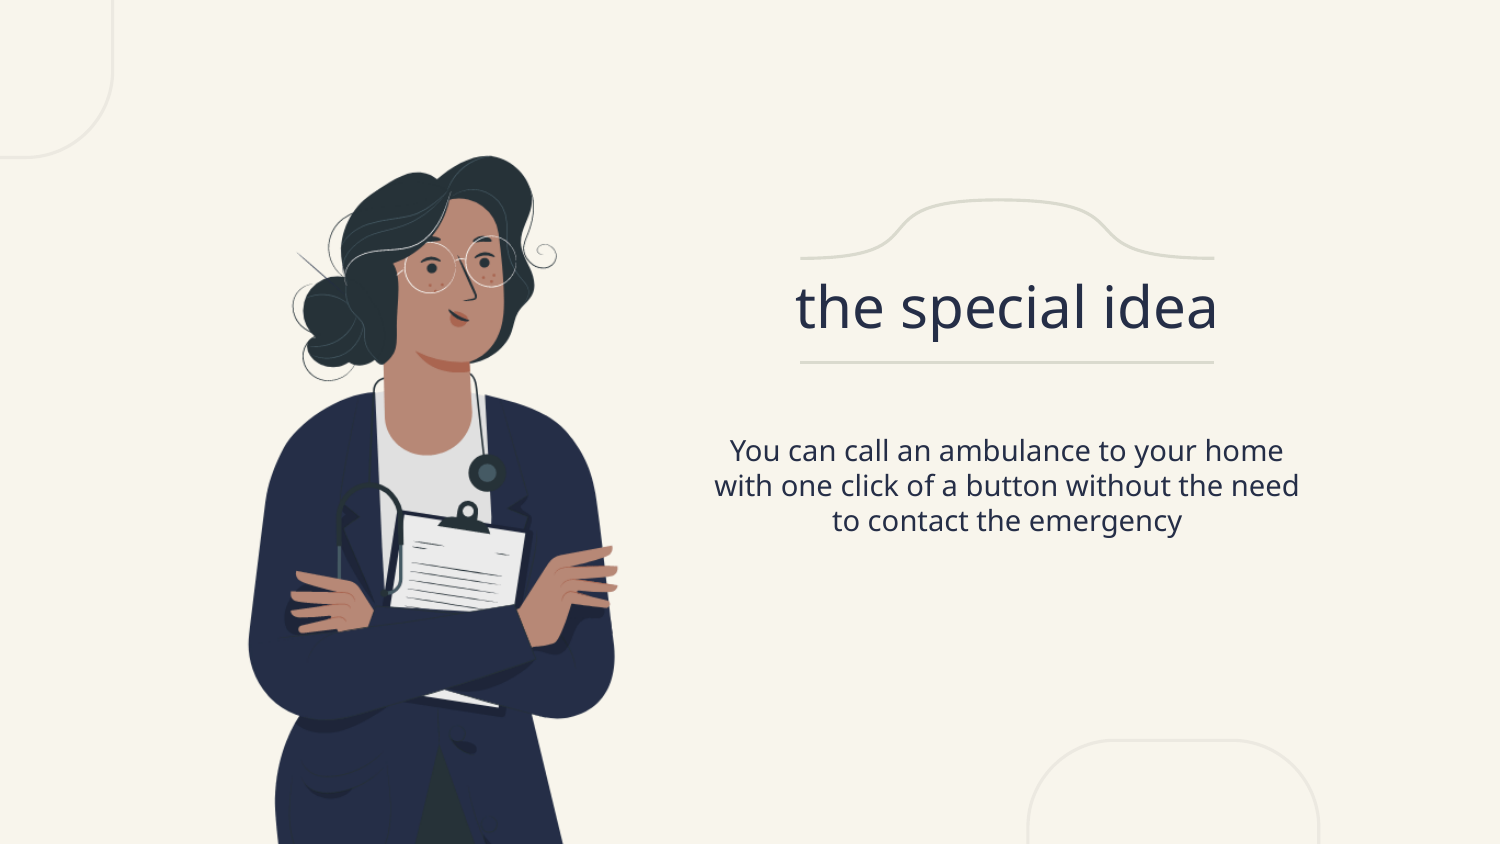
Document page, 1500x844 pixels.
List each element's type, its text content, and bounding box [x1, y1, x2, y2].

title the special idea [683, 258, 1331, 353]
subtitle You can call an ambulance to your home with one click of a button without the need to contact the emergency [683, 385, 1331, 586]
picture [212, 86, 641, 844]
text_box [799, 199, 1215, 259]
